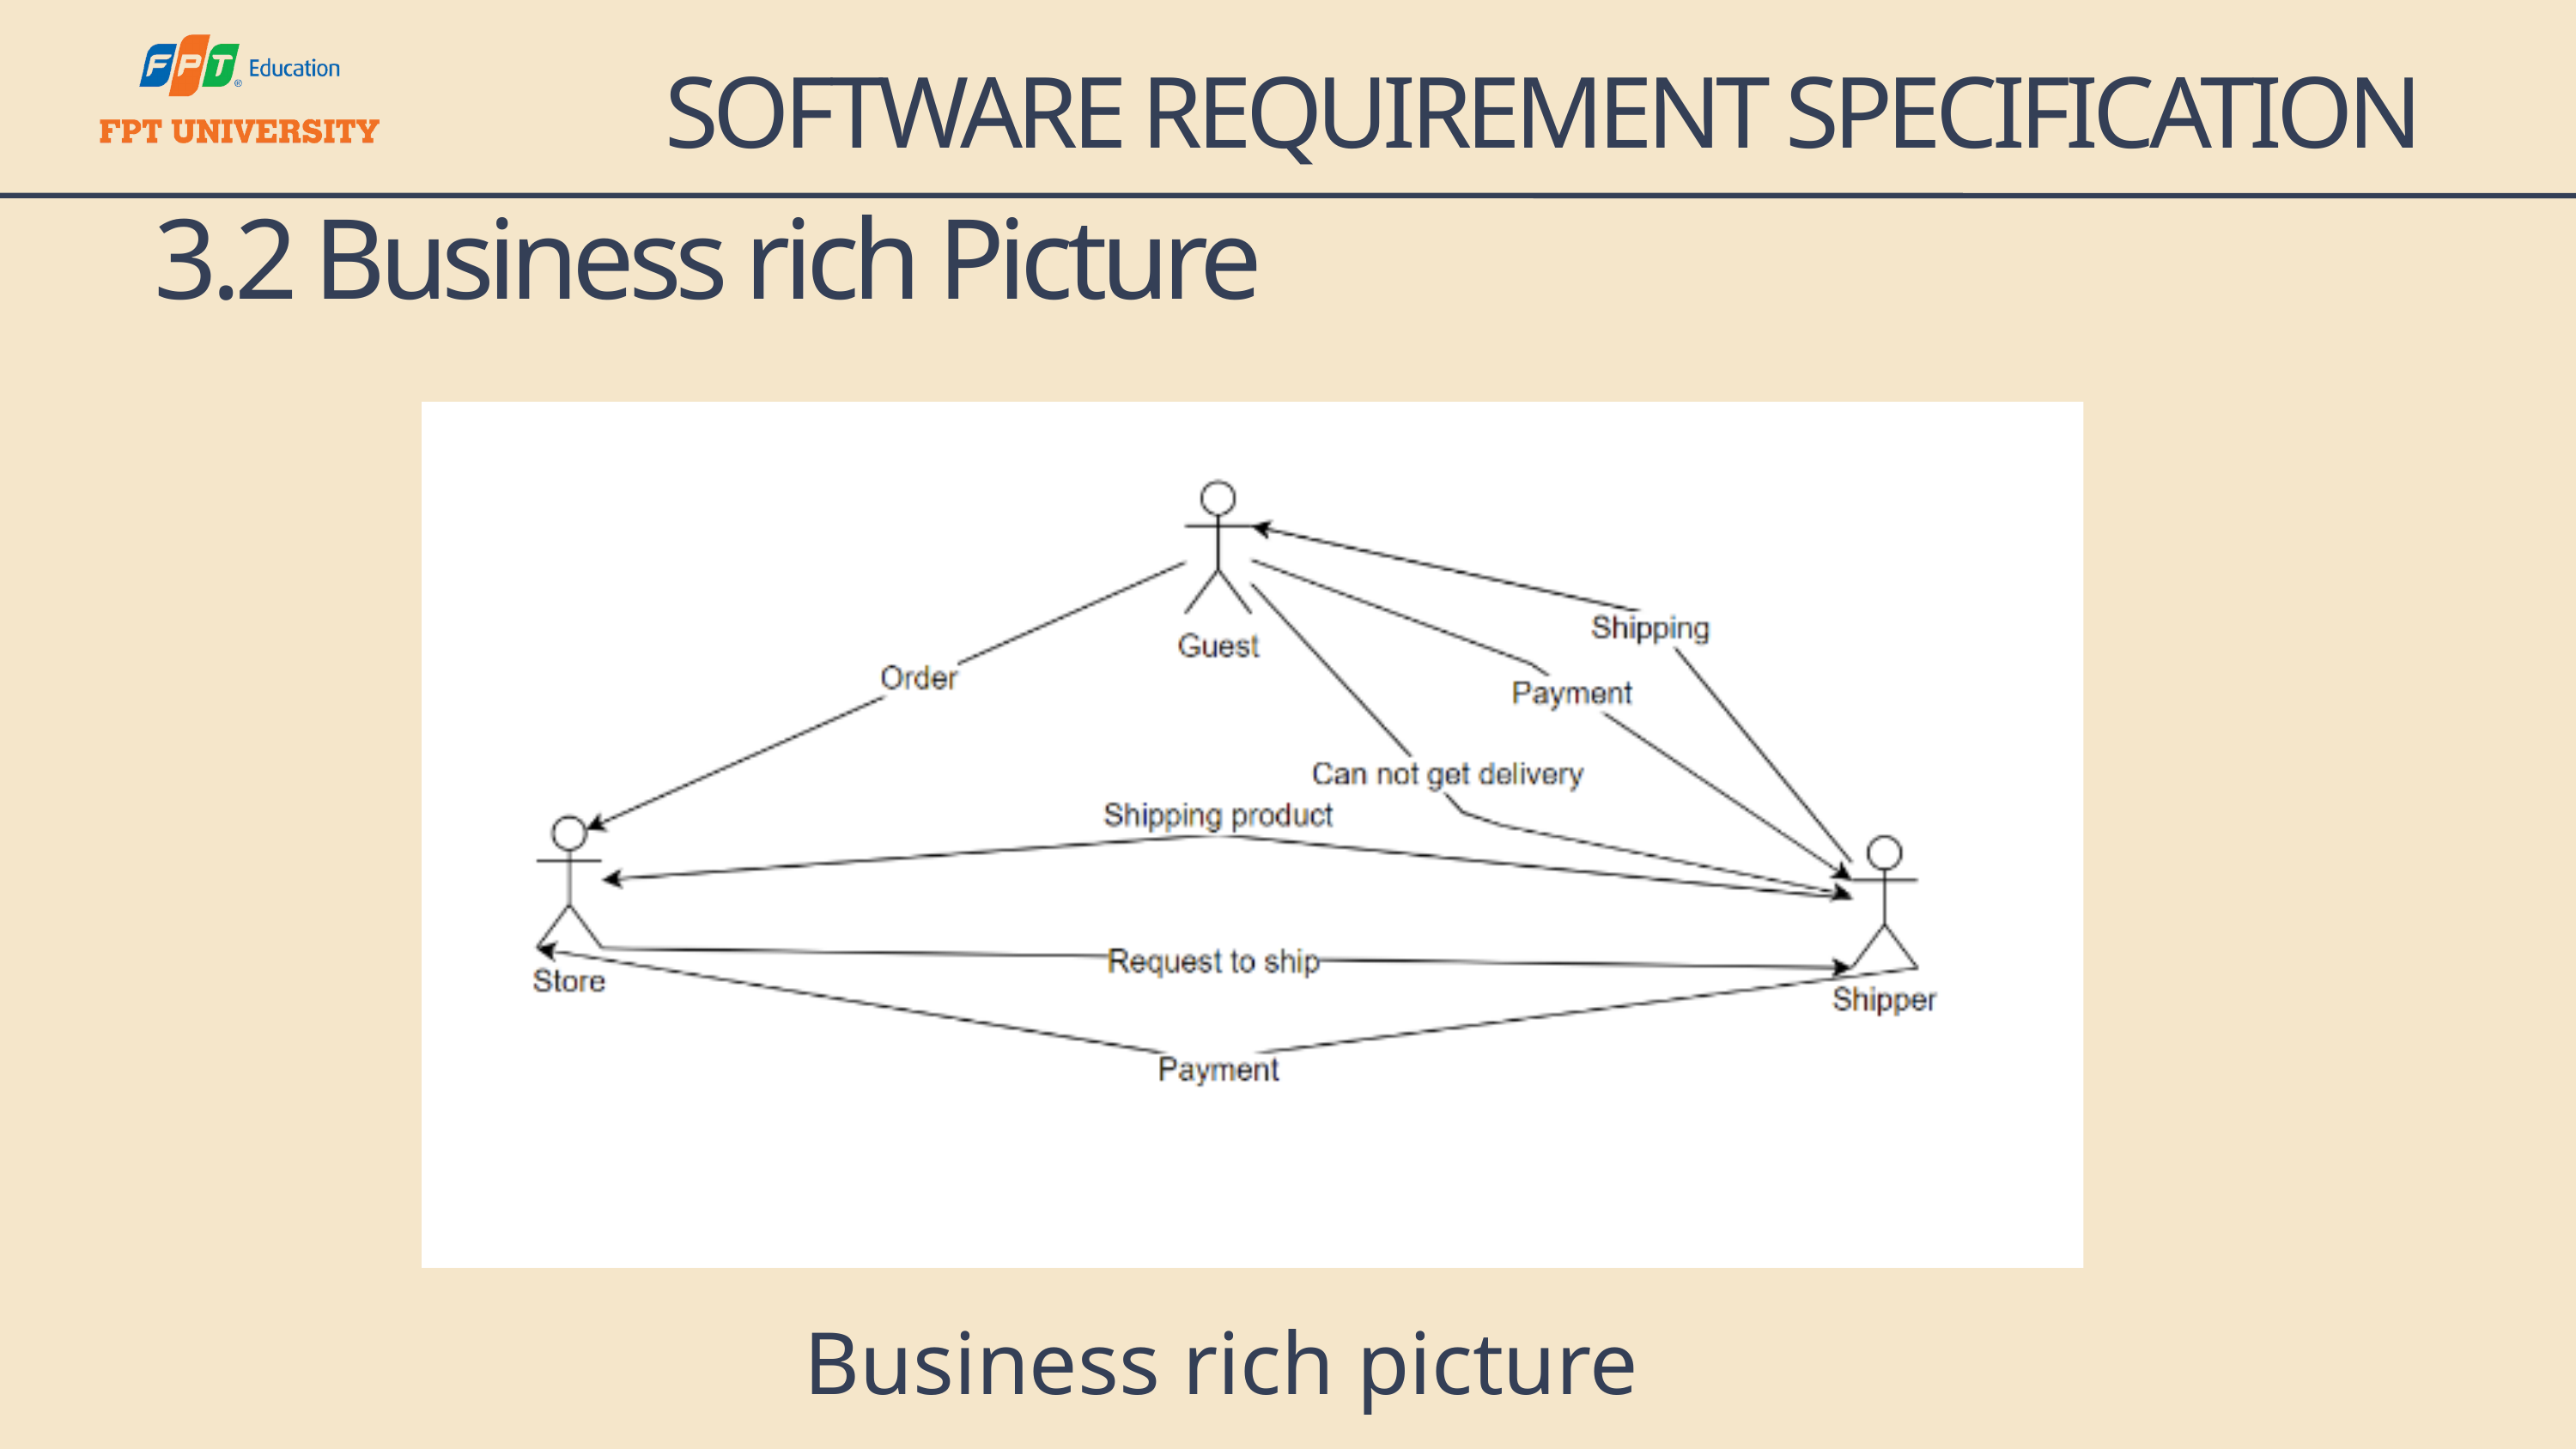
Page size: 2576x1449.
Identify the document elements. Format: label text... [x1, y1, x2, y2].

text_box SOFTWARE REQUIREMENT SPECIFICATION [270, 59, 2576, 168]
text_box [81, 3, 388, 171]
text_box 3.2 Business rich Picture [0, 199, 1499, 322]
text_box Business rich picture [795, 1291, 1649, 1412]
text_box [422, 402, 2084, 1268]
